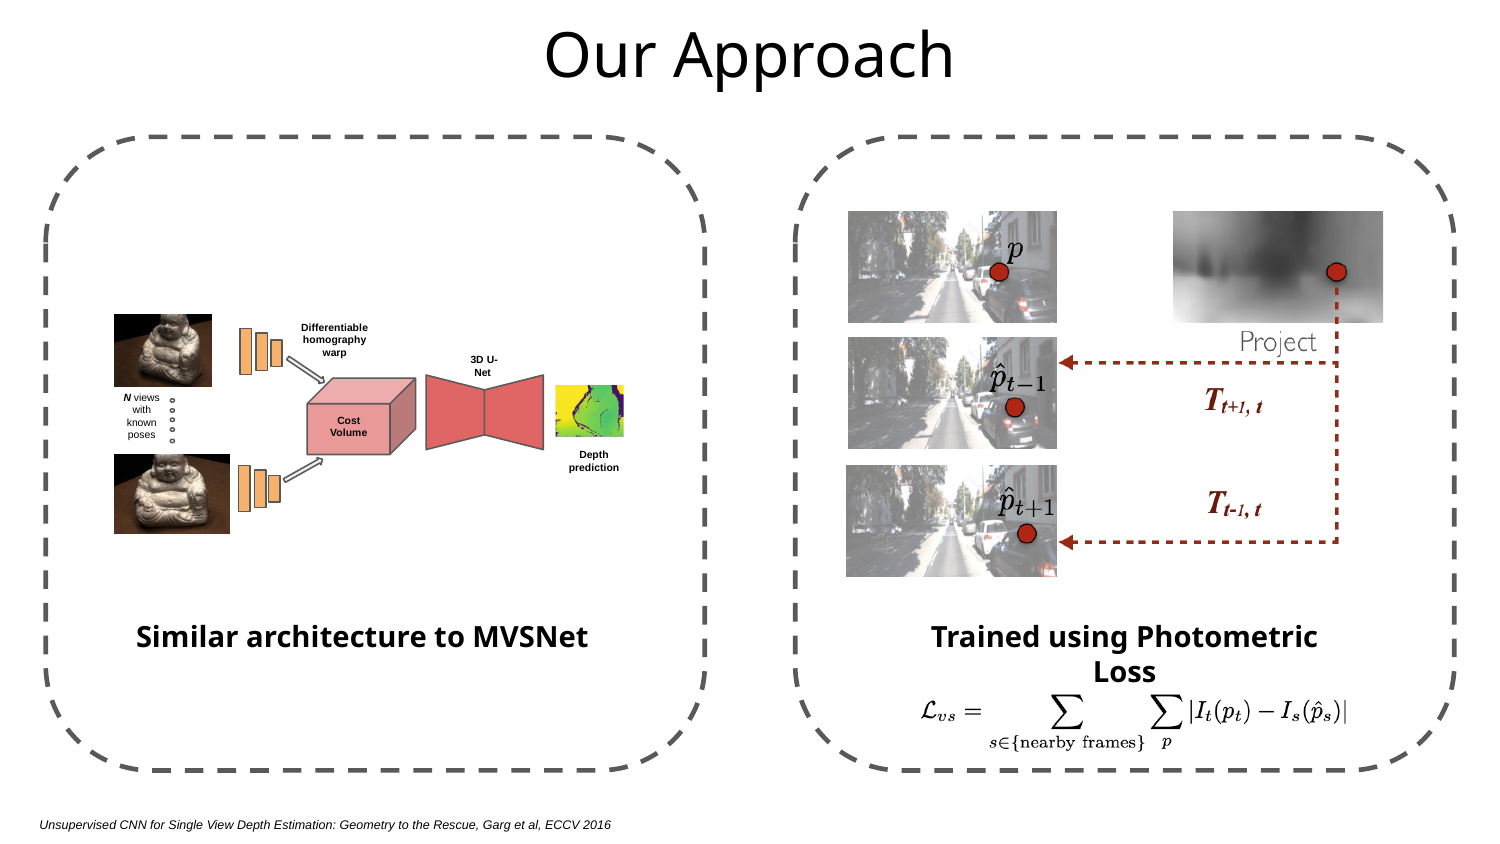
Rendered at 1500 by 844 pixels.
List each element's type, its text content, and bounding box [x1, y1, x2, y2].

picture [848, 336, 1056, 450]
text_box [1056, 211, 1384, 551]
text_box Trained using Photometric Loss [881, 603, 1368, 661]
picture [920, 694, 1346, 752]
text_box Similar architecture to MVSNet [119, 603, 606, 661]
text_box [795, 136, 1455, 771]
text_box Our Approach [51, 10, 1449, 105]
picture [846, 465, 1058, 577]
text_box Unsupervised CNN for Single View Depth Estimation: Geometry to the Rescue, Garg et al, ECCV 2016 [24, 802, 1463, 844]
picture [848, 211, 1056, 323]
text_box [109, 309, 641, 535]
text_box [45, 136, 705, 771]
